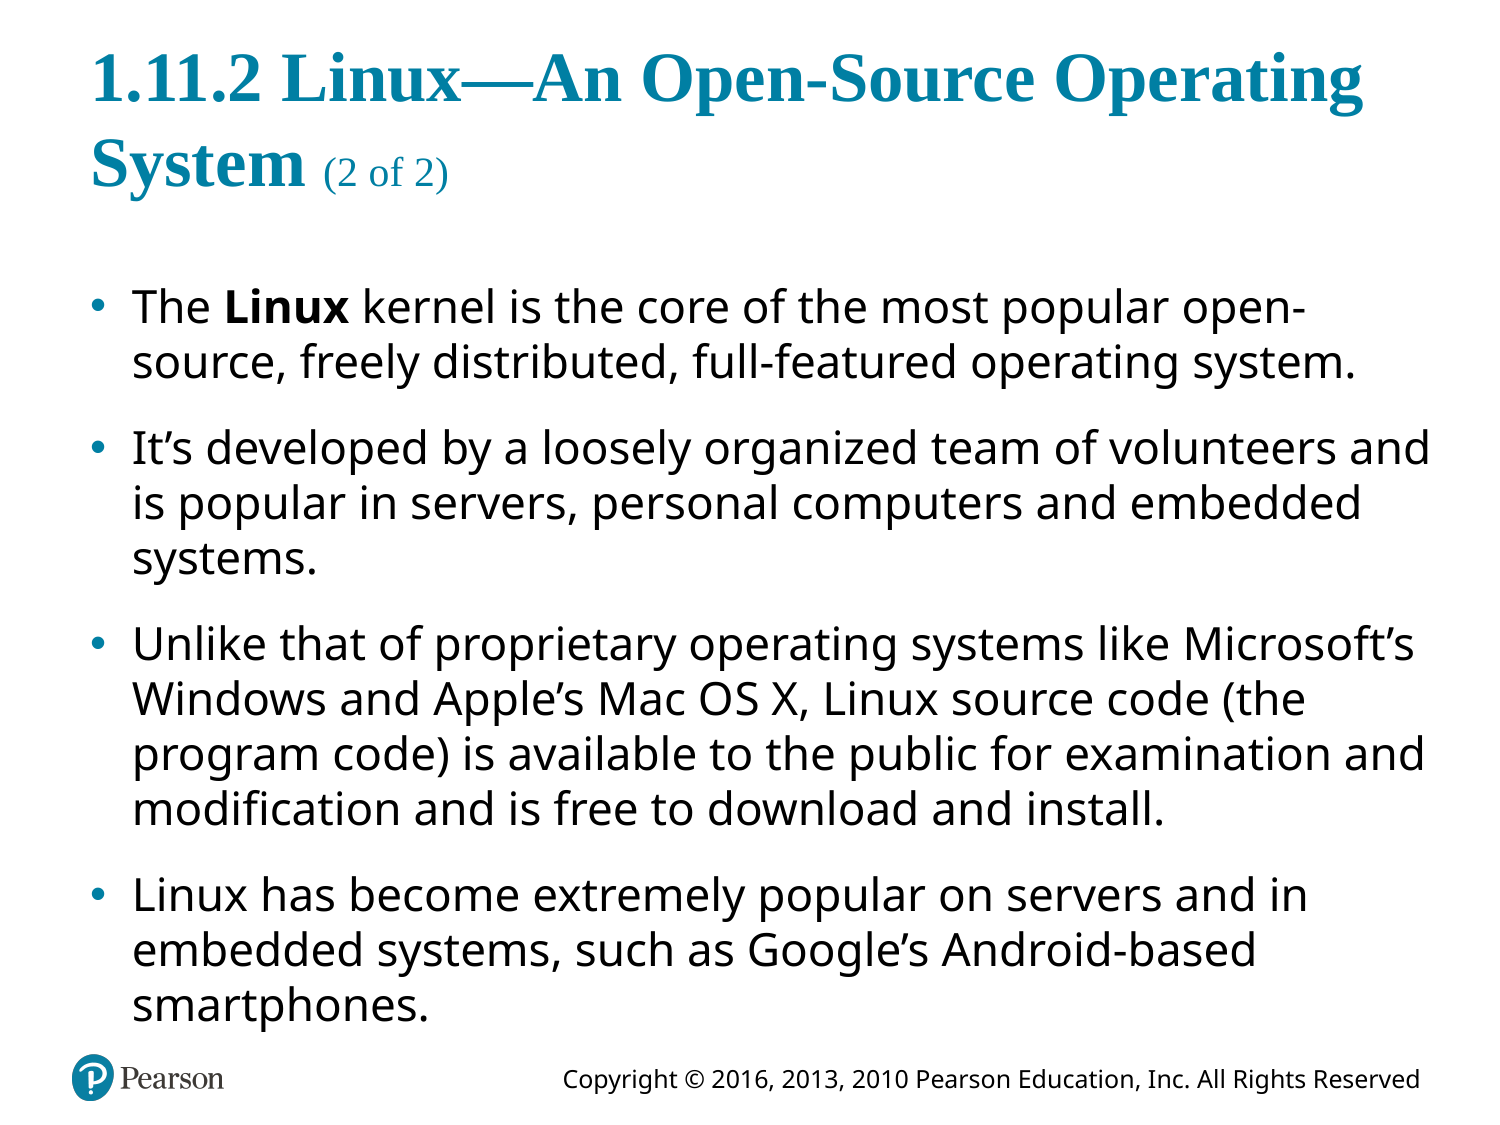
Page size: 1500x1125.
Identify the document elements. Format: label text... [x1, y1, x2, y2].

picture [98, 1054, 224, 1101]
picture [80, 1063, 106, 1088]
list The Linux kernel is the core of the most popular open-source, freely distributed, full-featured operating system. It’s developed by a loosely organized team of volunteers and is popular in servers, personal computers and embedded systems. Unlike that of proprietary operating systems like Microsoft’s Windows and Apple’s Mac O S X, Linux source code (the program code) is available to the public for examination and modification and is free to download and install. Linux has become extremely popular on servers and in embedded systems, such as Google’s Android-based smartphones. [75, 262, 1475, 995]
picture [72, 1087, 83, 1101]
picture [72, 1054, 88, 1070]
title 1.11.2 Linux—An Open-Source Operating System (2 of 2) [75, 35, 1425, 216]
